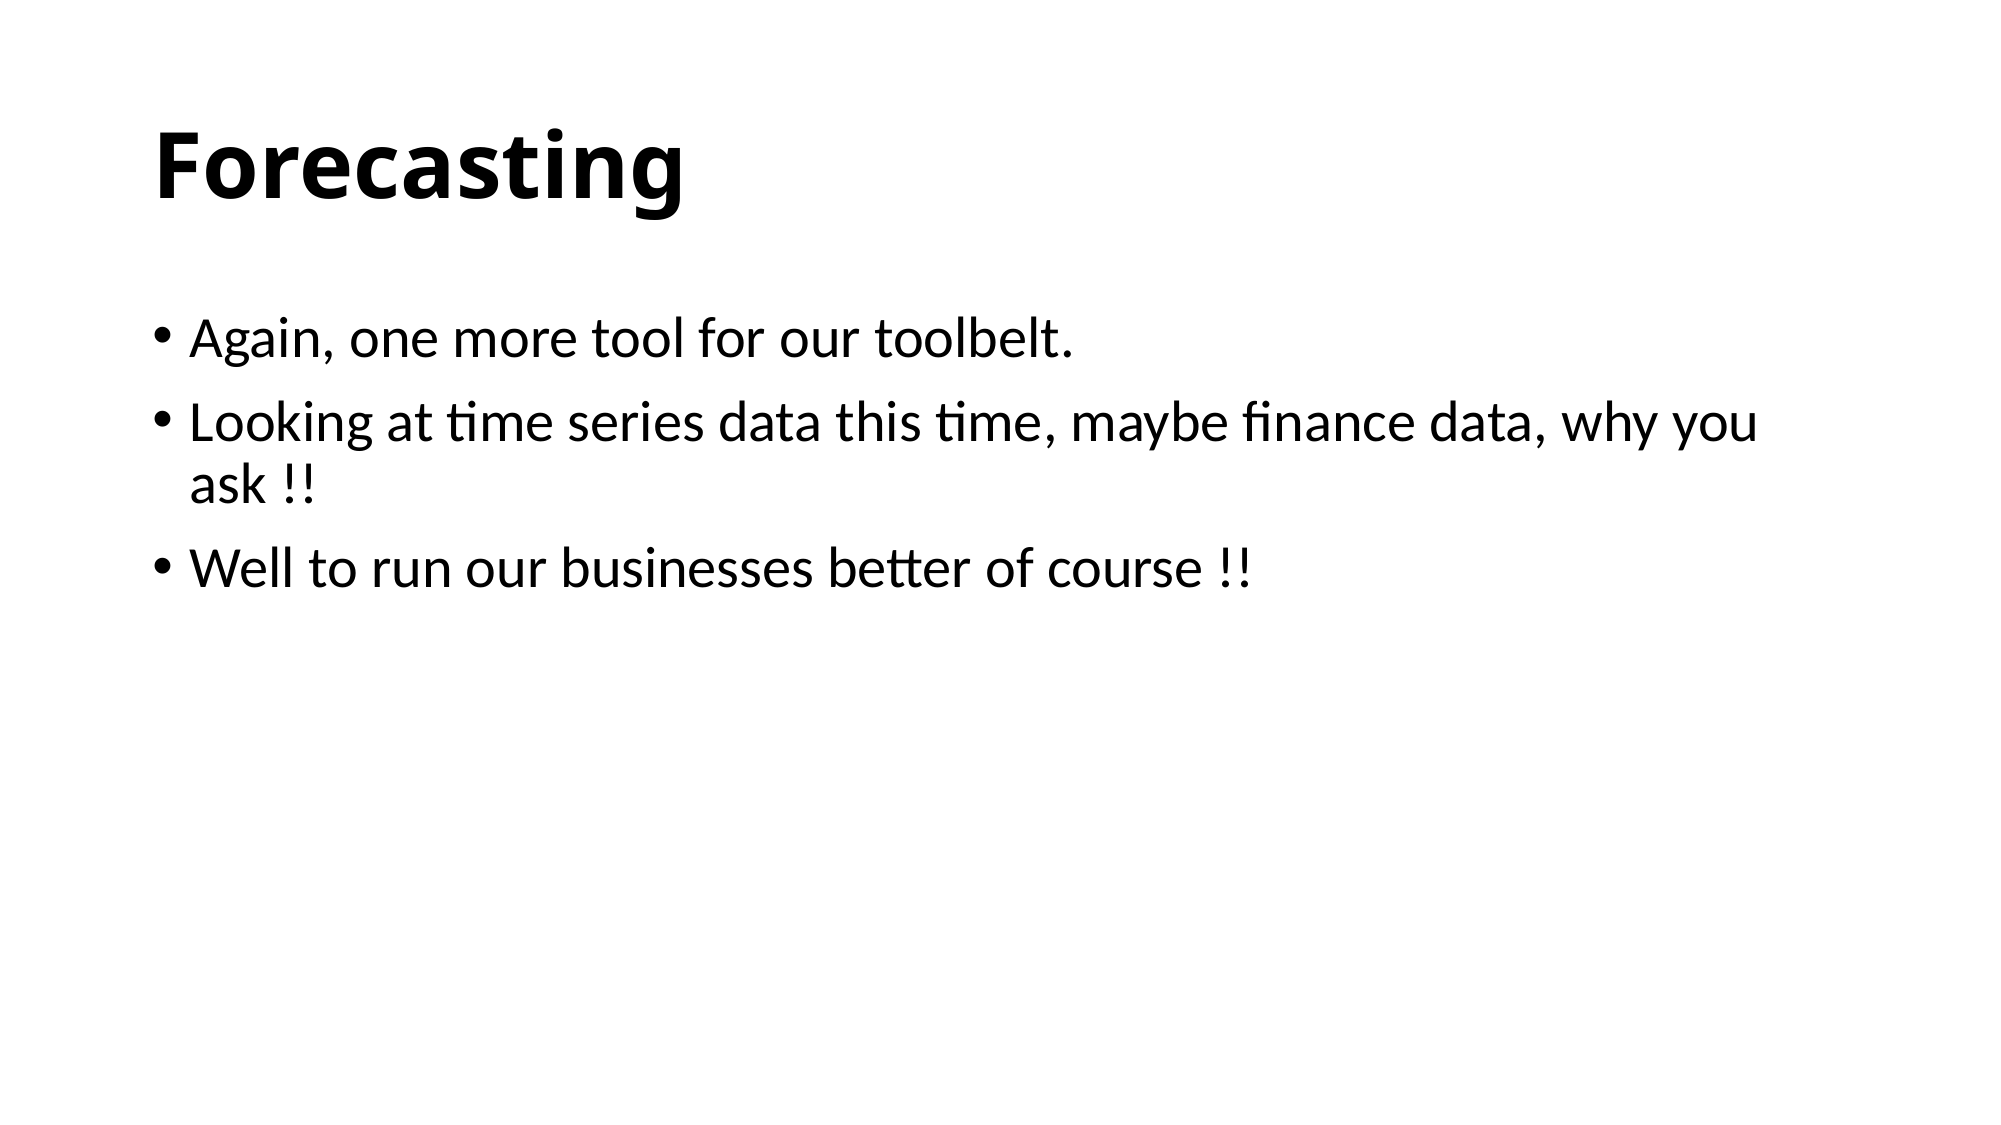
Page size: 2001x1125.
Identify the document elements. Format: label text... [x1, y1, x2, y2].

list Again, one more tool for our toolbelt. Looking at time series data this time, maybe finance data, why you ask !! Well to run our businesses better of course !! [137, 299, 1863, 1014]
title Forecasting [137, 59, 1863, 278]
